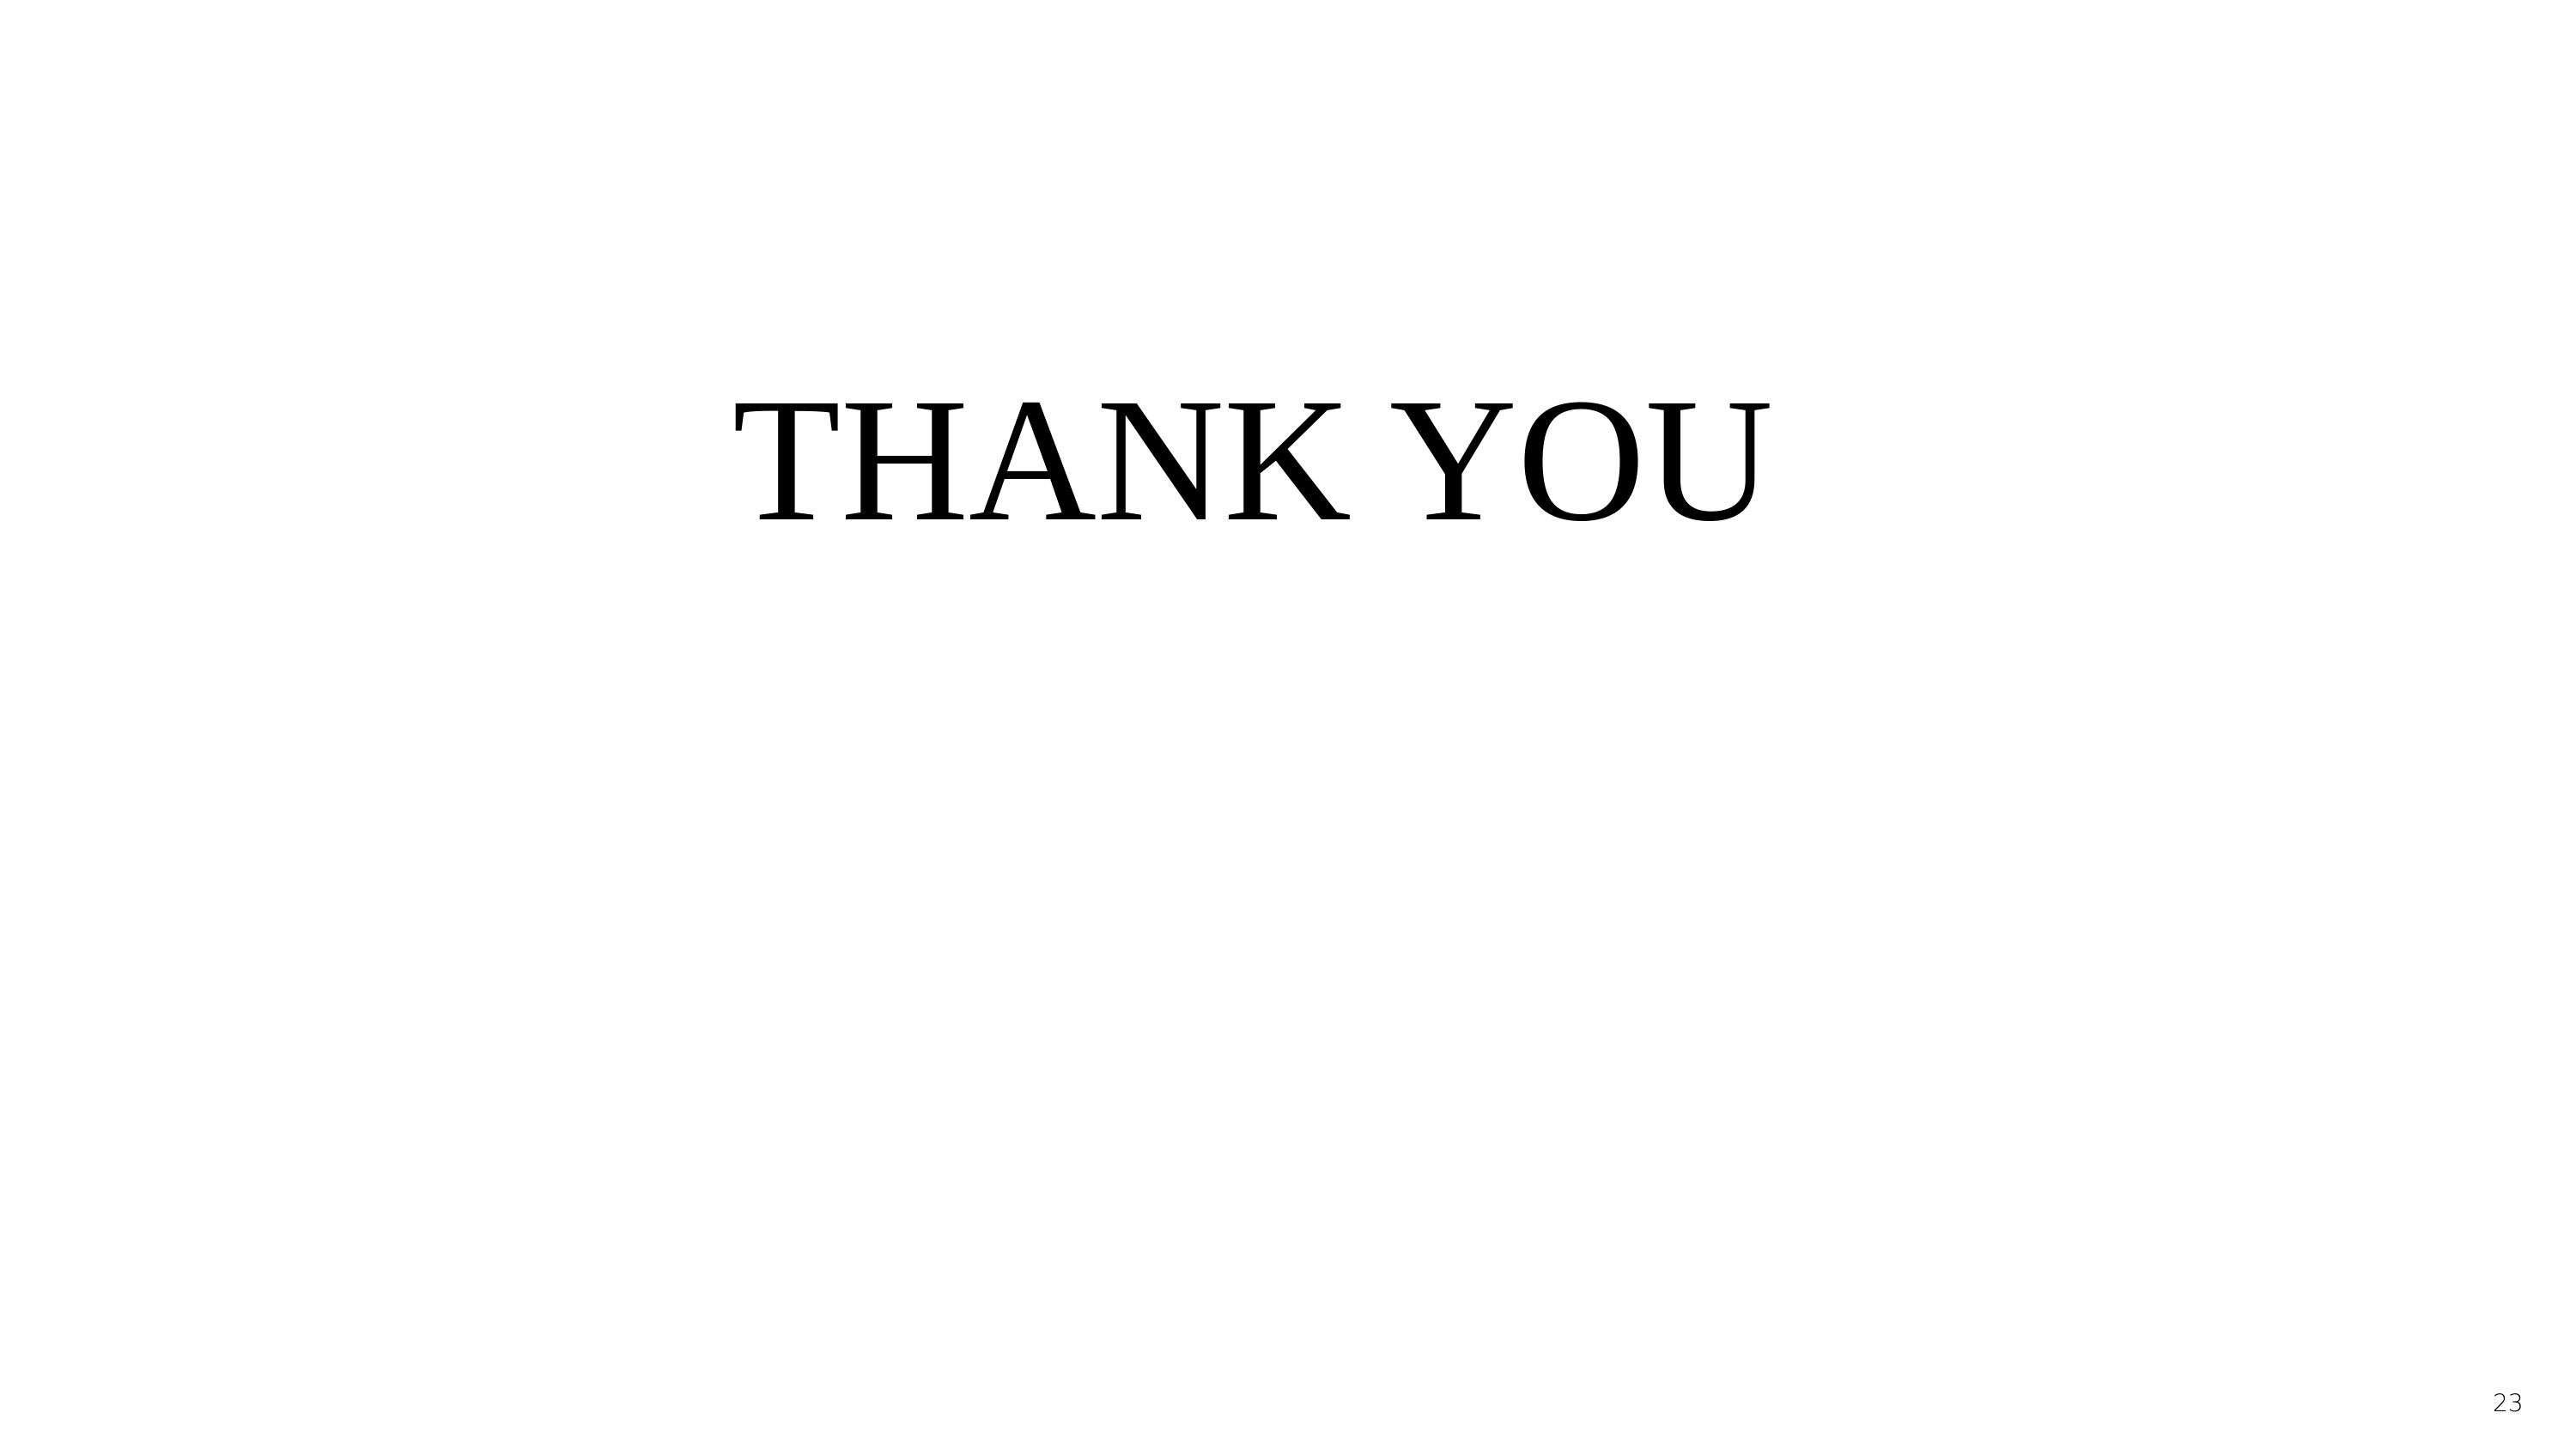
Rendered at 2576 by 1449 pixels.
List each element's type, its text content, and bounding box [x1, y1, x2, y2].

text_box 23 [2493, 1387, 2540, 1416]
text_box THANK YOU [732, 343, 1782, 555]
